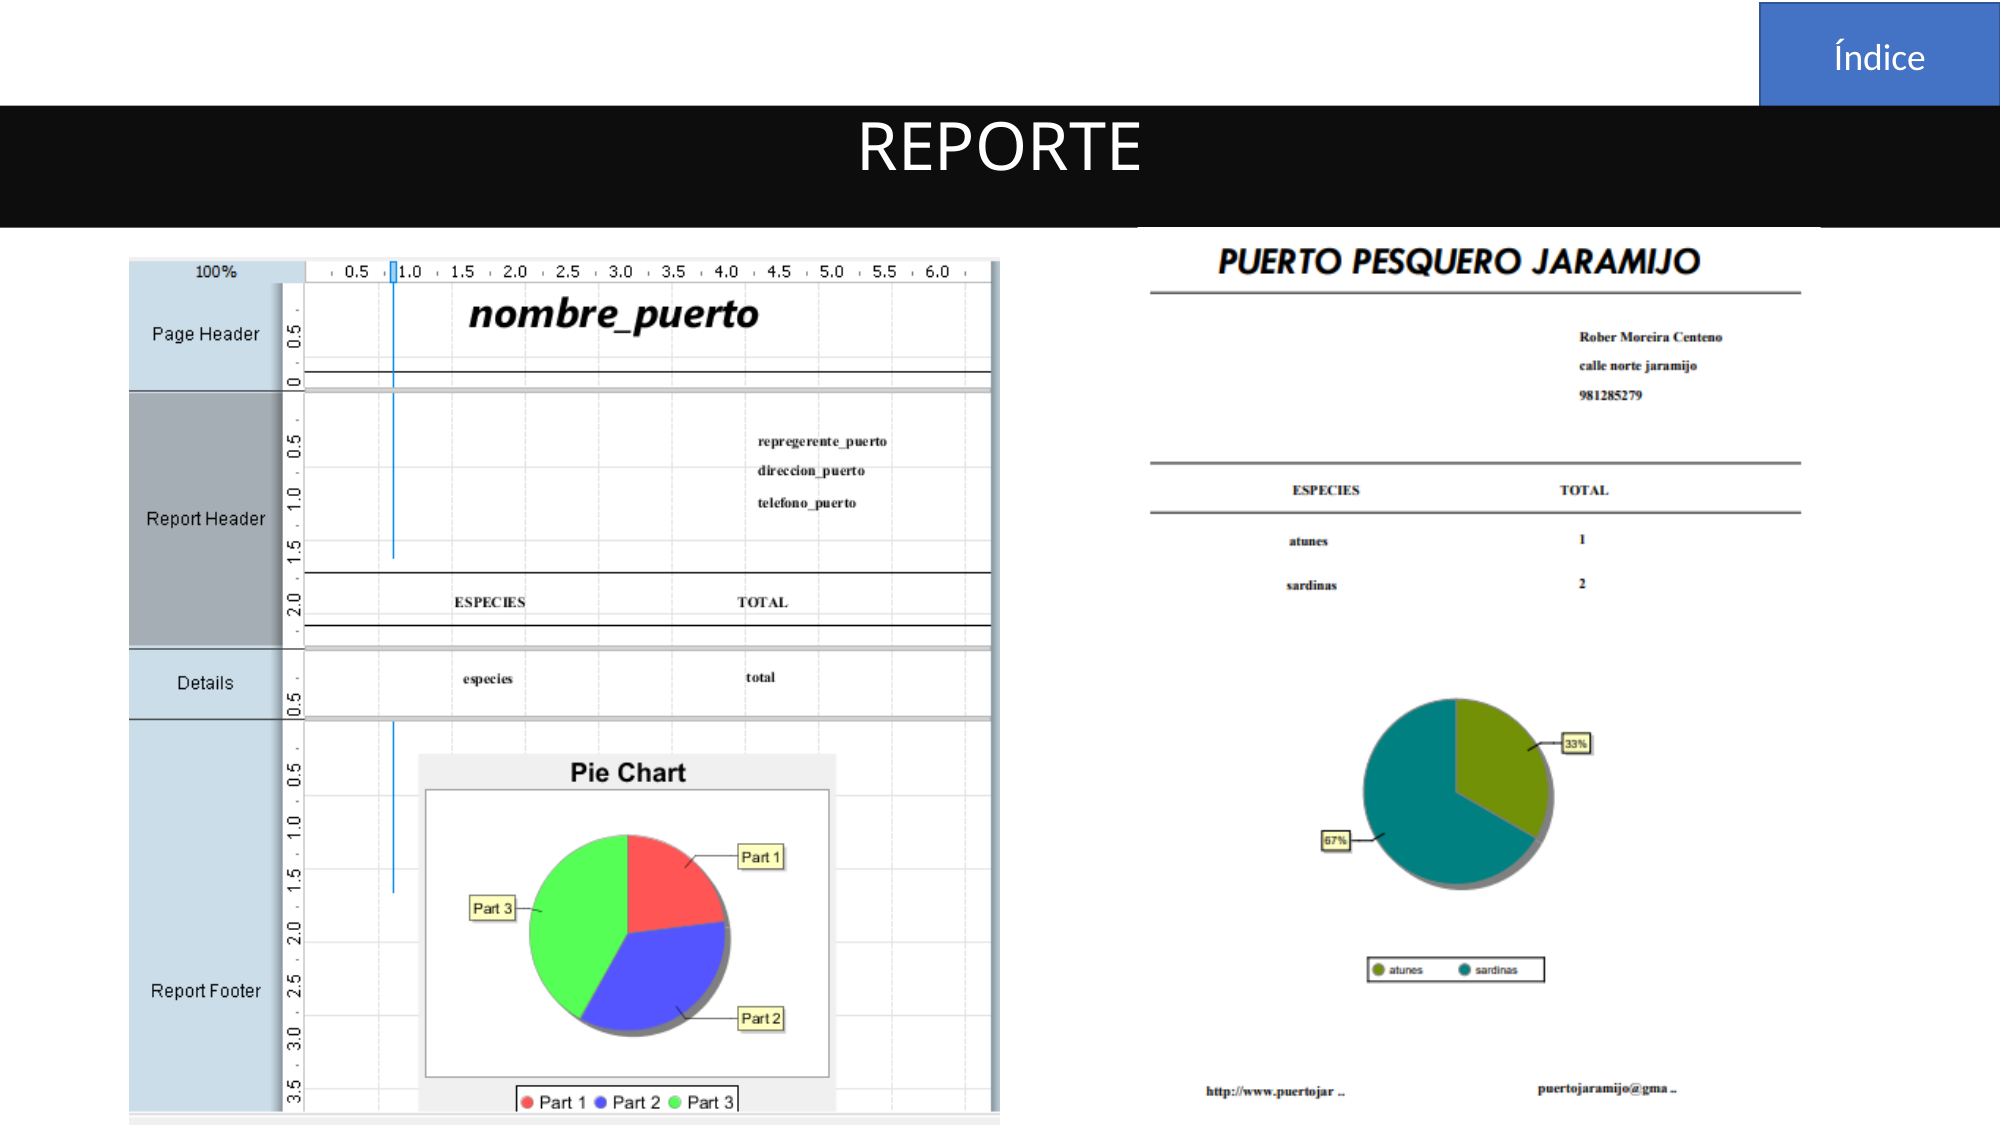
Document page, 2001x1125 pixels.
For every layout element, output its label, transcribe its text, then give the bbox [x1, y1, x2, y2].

text_box REPORTE [0, 105, 2000, 228]
text_box Índice [1759, 2, 2000, 105]
picture [129, 257, 1000, 1125]
picture [1137, 227, 1821, 1125]
